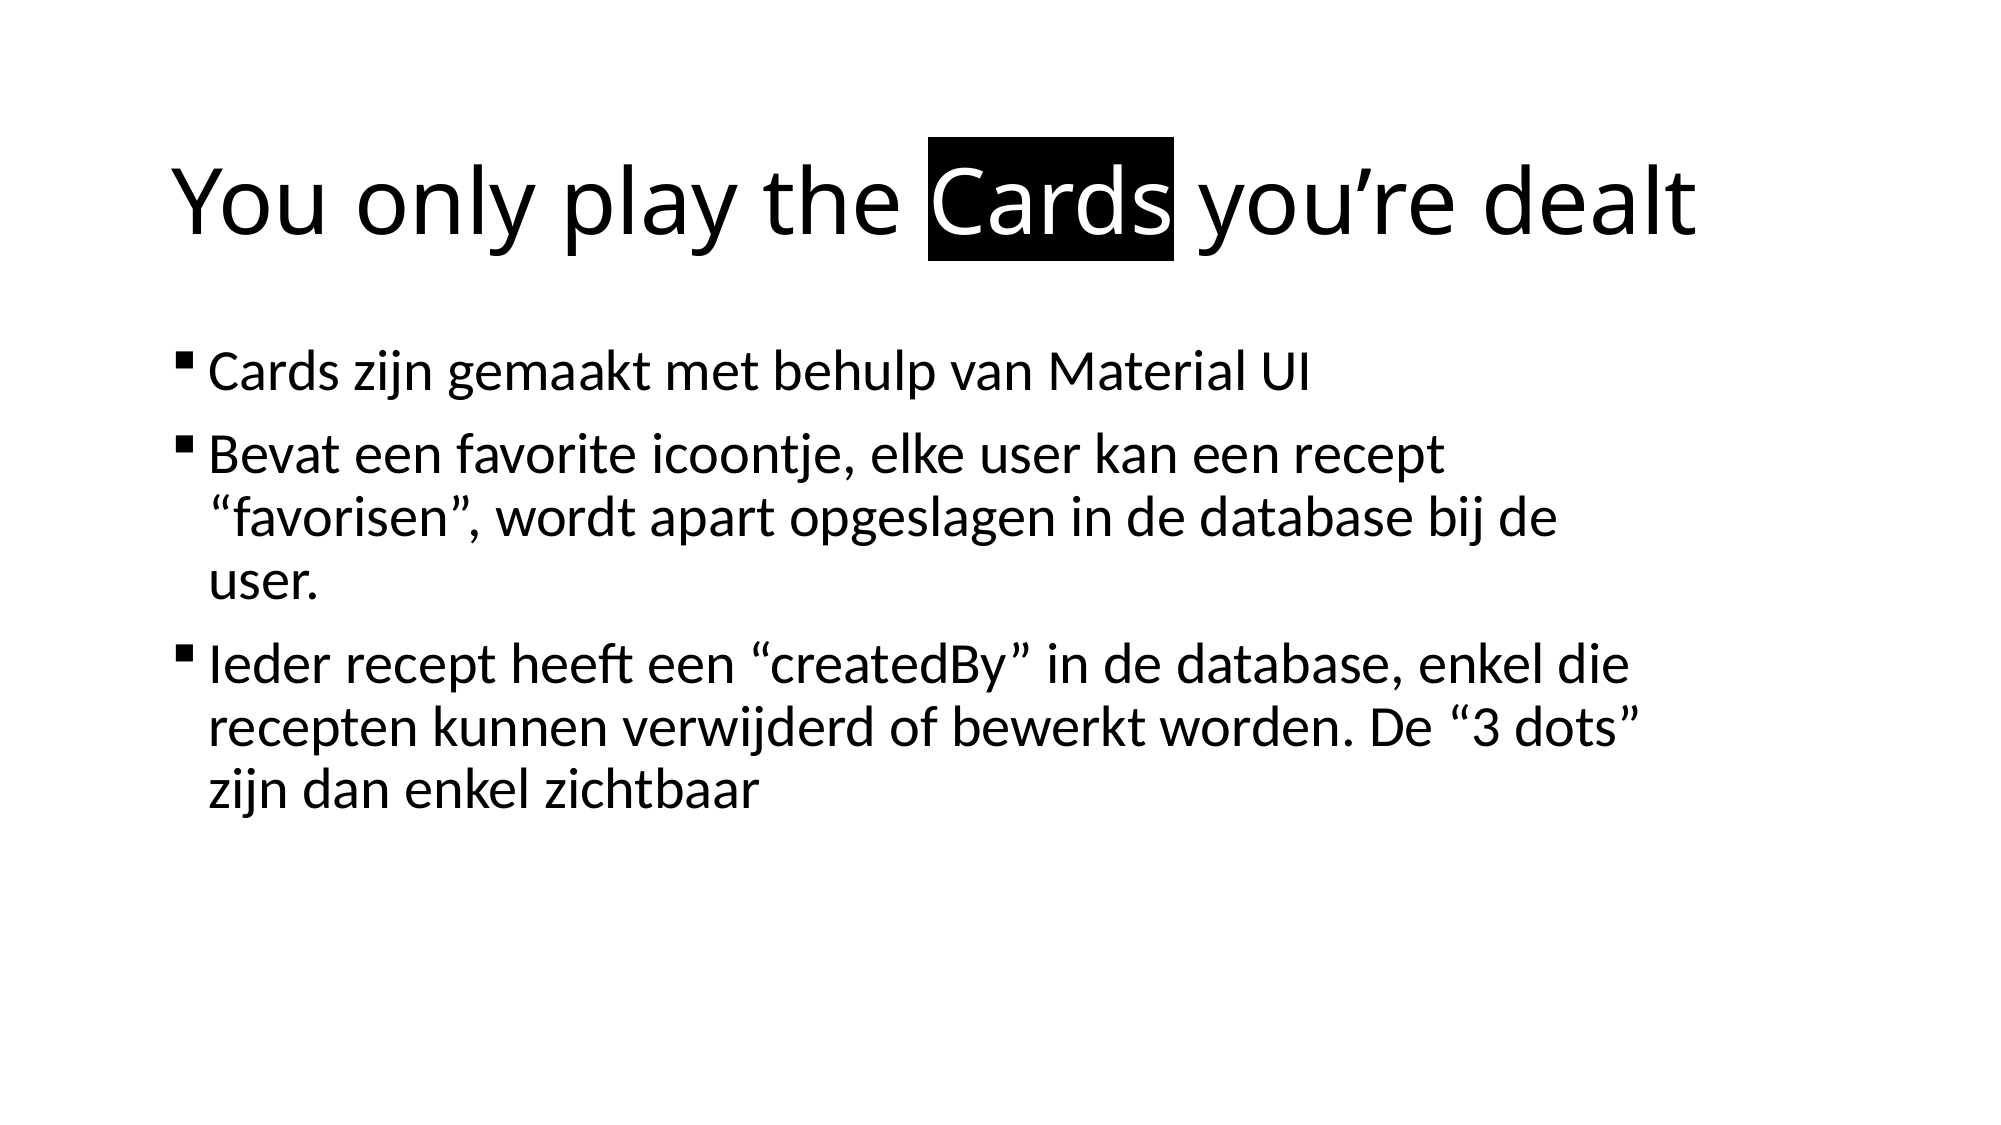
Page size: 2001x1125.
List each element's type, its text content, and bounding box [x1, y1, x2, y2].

list Cards zijn gemaakt met behulp van Material UI Bevat een favorite icoontje, elke user kan een recept “favorisen”, wordt apart opgeslagen in de database bij de user. Ieder recept heeft een “createdBy” in de database, enkel die recepten kunnen verwijderd of bewerkt worden. De “3 dots” zijn dan enkel zichtbaar [156, 332, 1695, 872]
title You only play the Cards you’re dealt [156, 96, 1844, 314]
